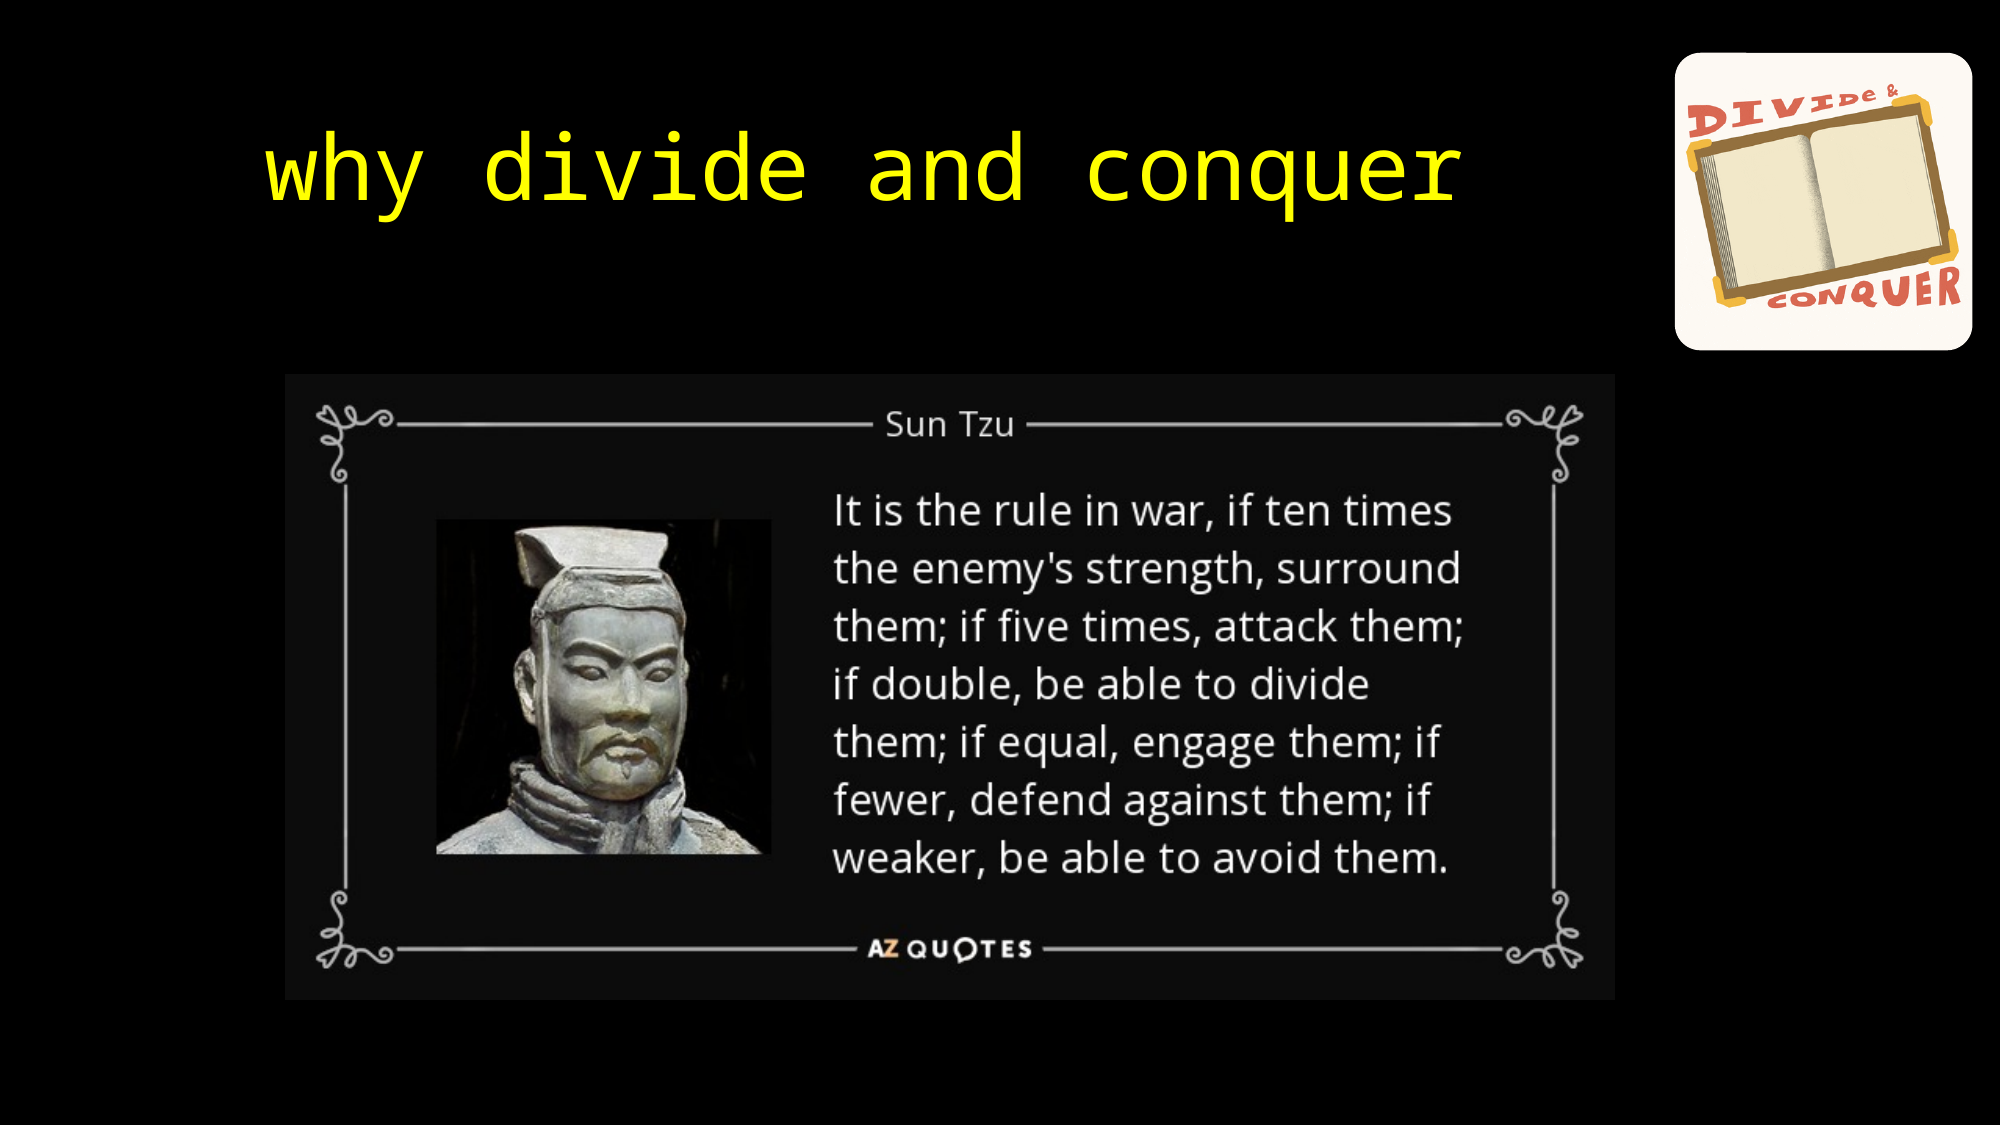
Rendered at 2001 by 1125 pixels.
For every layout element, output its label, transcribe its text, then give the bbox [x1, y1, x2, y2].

picture [285, 374, 1615, 1000]
title why divide and conquer [249, 52, 1650, 228]
picture [1674, 52, 1973, 351]
